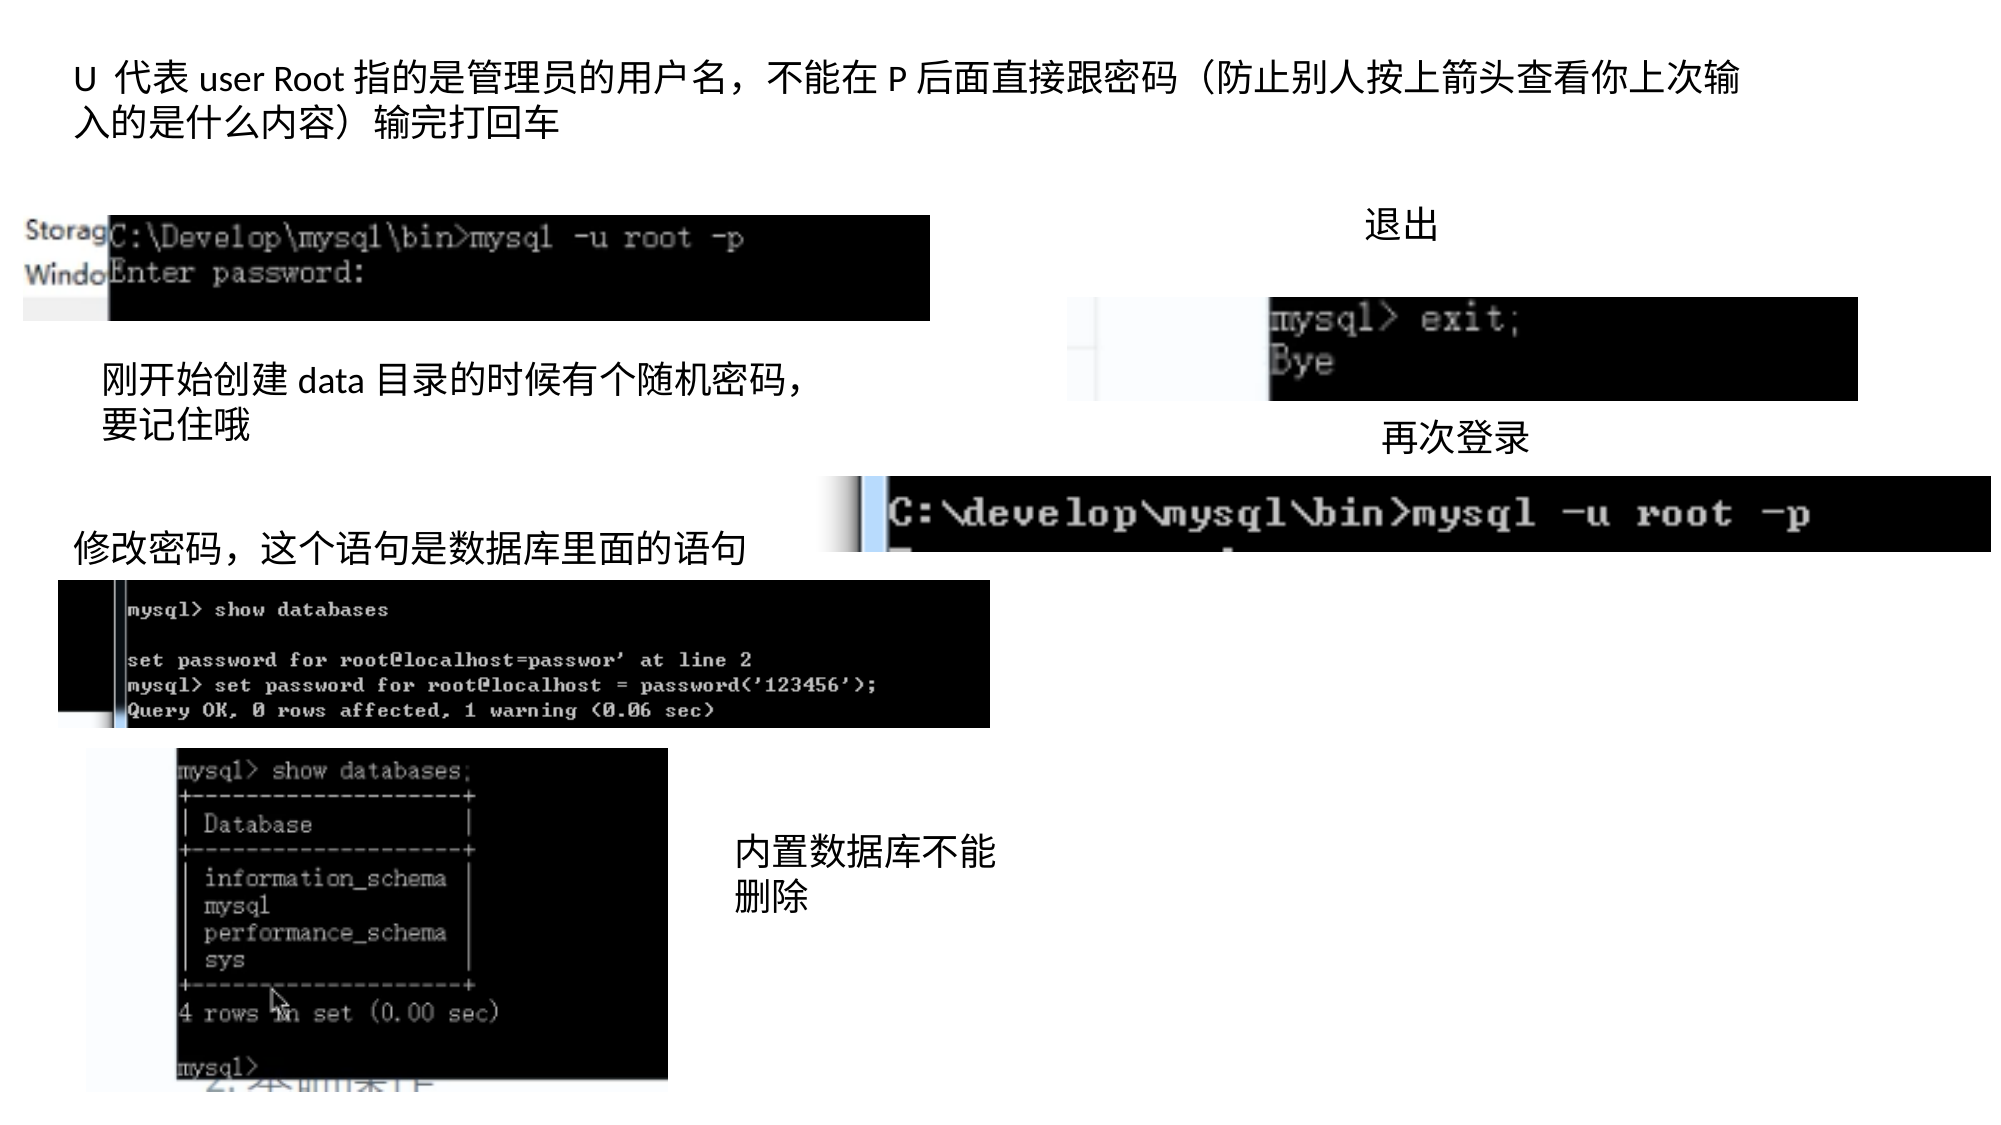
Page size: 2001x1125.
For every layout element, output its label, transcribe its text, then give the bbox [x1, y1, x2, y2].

picture [1067, 297, 1858, 401]
text_box 内置数据库不能删除 [719, 820, 1022, 925]
text_box 退出 [1349, 193, 1653, 254]
picture [58, 580, 990, 728]
text_box U 代表user Root指的是管理员的用户名，不能在P后面直接跟密码（防止别人按上箭头查看你上次输入的是什么内容）输完打回车 [58, 46, 1758, 152]
picture [744, 476, 1991, 552]
picture [23, 215, 930, 321]
picture [86, 748, 668, 1093]
text_box 修改密码，这个语句是数据库里面的语句 [58, 517, 964, 578]
text_box 刚开始创建data目录的时候有个随机密码，要记住哦 [86, 349, 811, 454]
text_box 再次登录 [1366, 406, 1669, 467]
